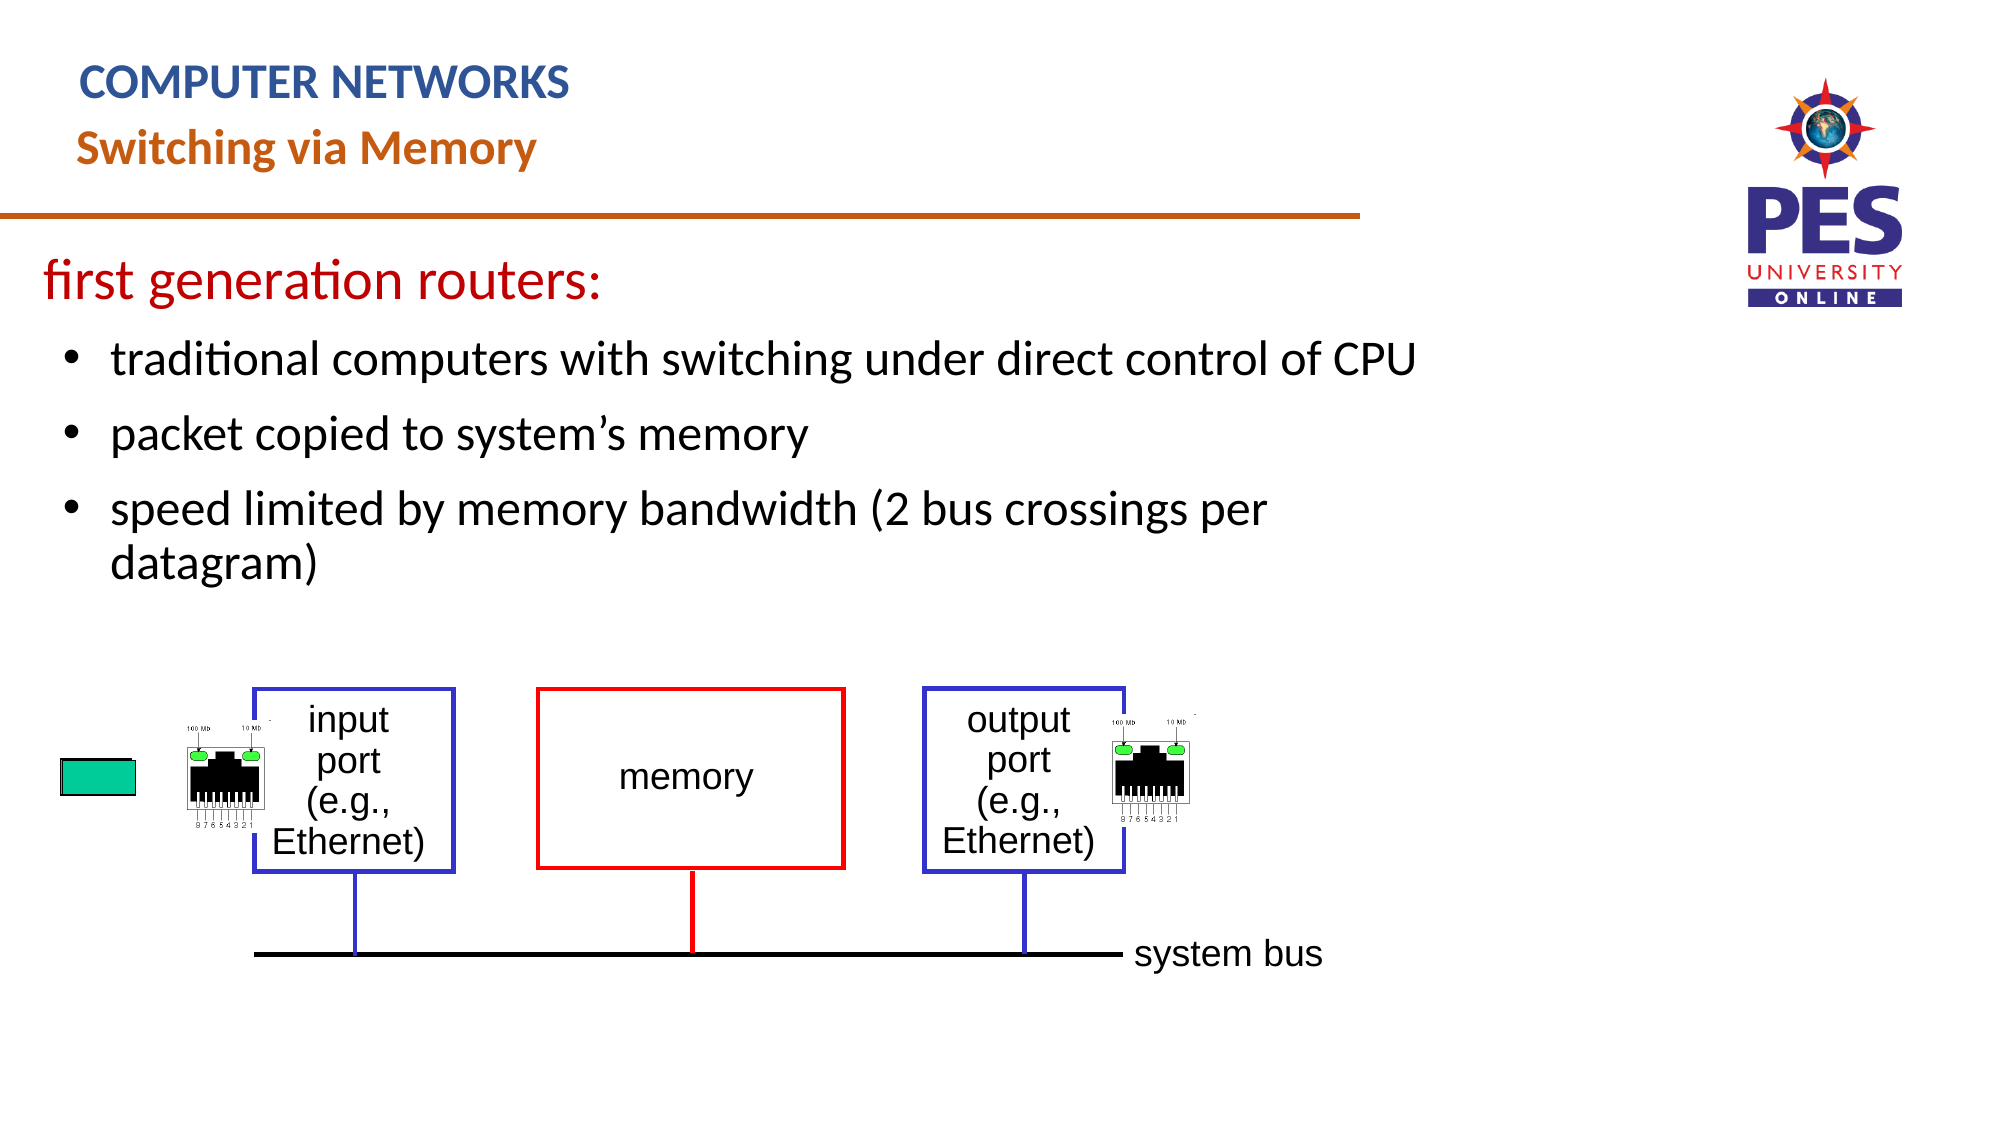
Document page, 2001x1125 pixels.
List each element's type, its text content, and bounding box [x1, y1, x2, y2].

text_box Switching via Memory [60, 106, 1374, 182]
picture [182, 720, 271, 833]
text_box COMPUTER NETWORKS [64, 41, 1295, 106]
picture [1748, 76, 1902, 307]
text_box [254, 688, 1340, 982]
text_box [62, 760, 136, 796]
list first generation routers: traditional computers with switching under direct control of CPU packet copied to system’s memory speed limited by memory bandwidth (2 bus crossings per datagram) [28, 241, 1494, 696]
picture [1107, 714, 1196, 827]
